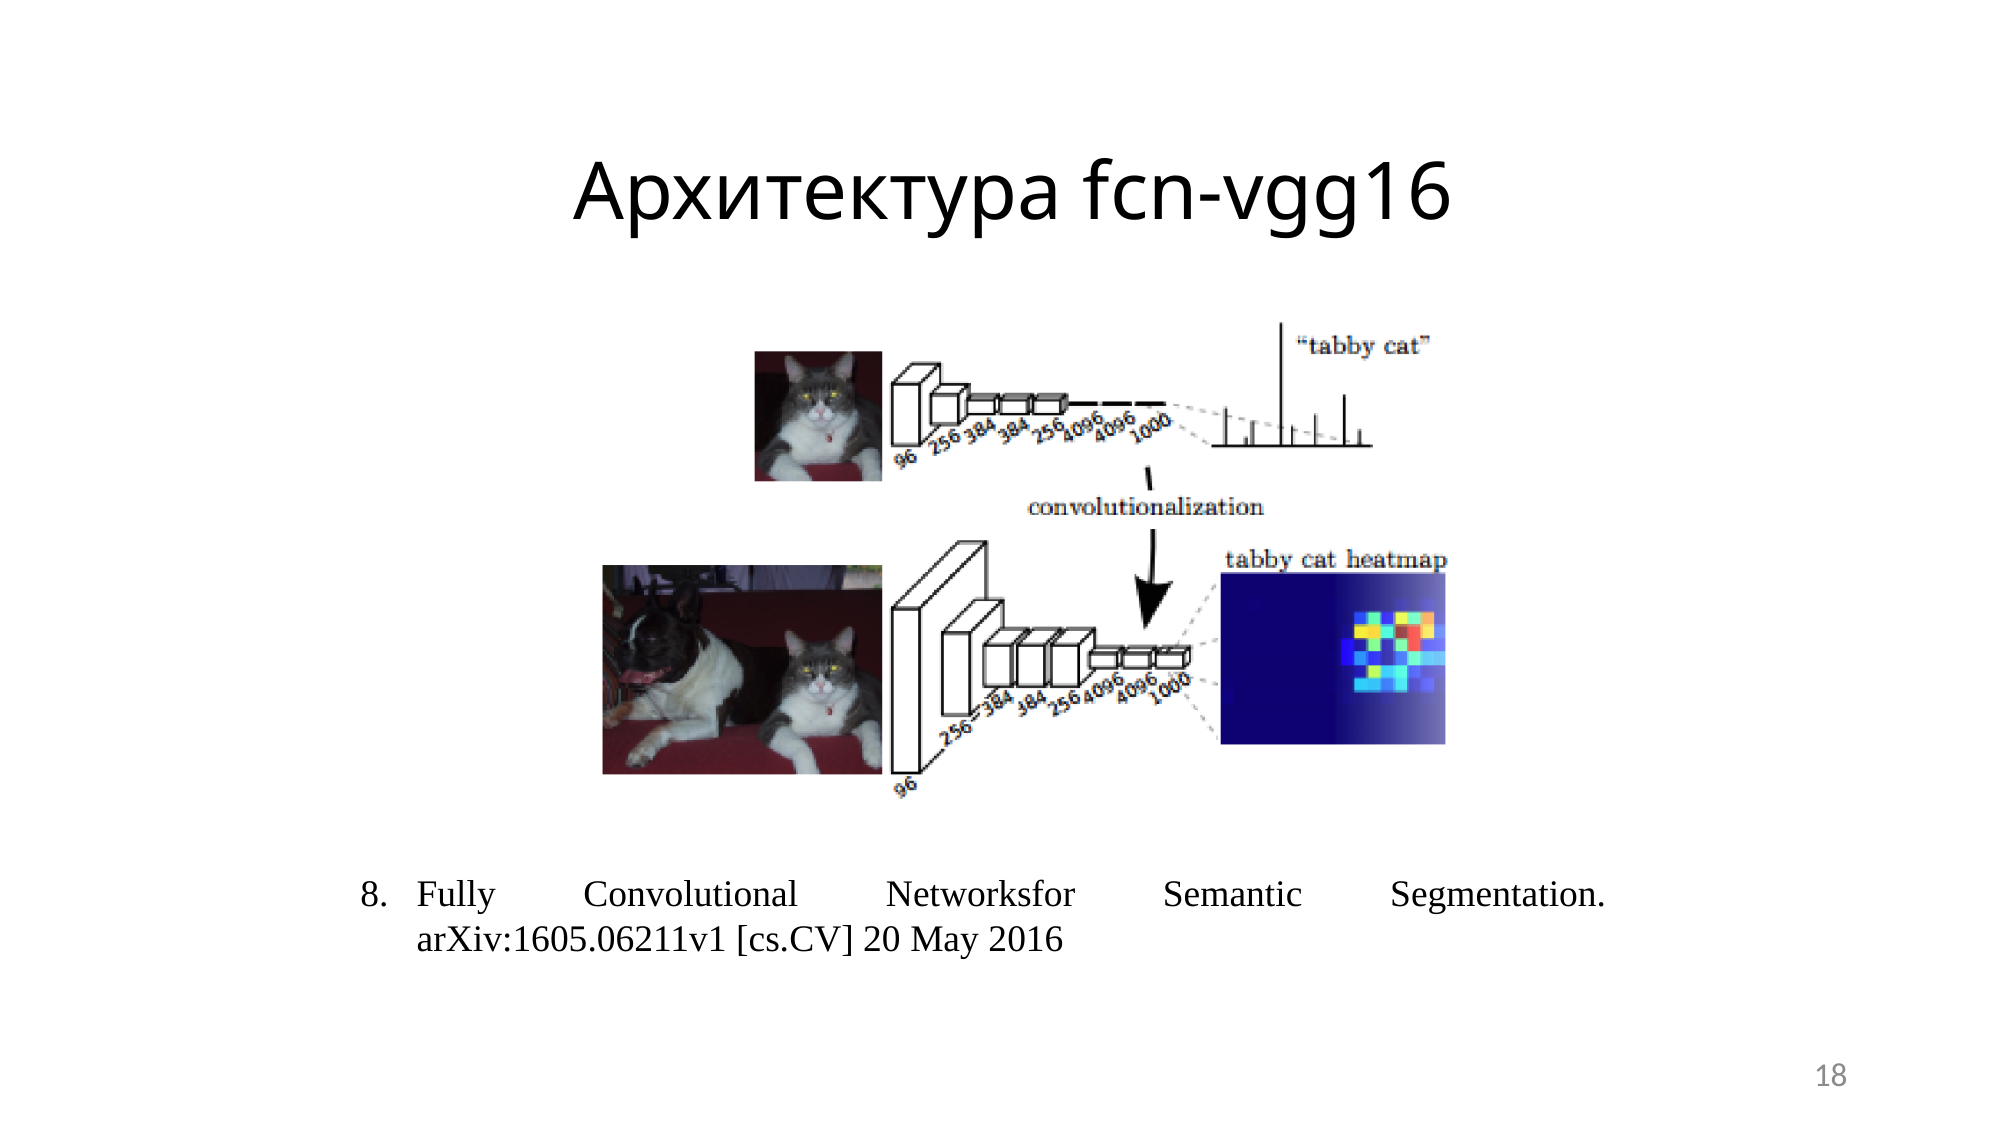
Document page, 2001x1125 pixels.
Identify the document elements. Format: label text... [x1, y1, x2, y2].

text_box Fully Convolutional Networksfor Semantic Segmentation. arXiv:1605.06211v1 [cs.CV] 20 May 2016 [345, 862, 1693, 967]
picture [558, 274, 1489, 846]
slide_number 18 [1412, 1042, 1863, 1103]
title Архитектура fcn-vgg16 [558, 142, 1480, 246]
